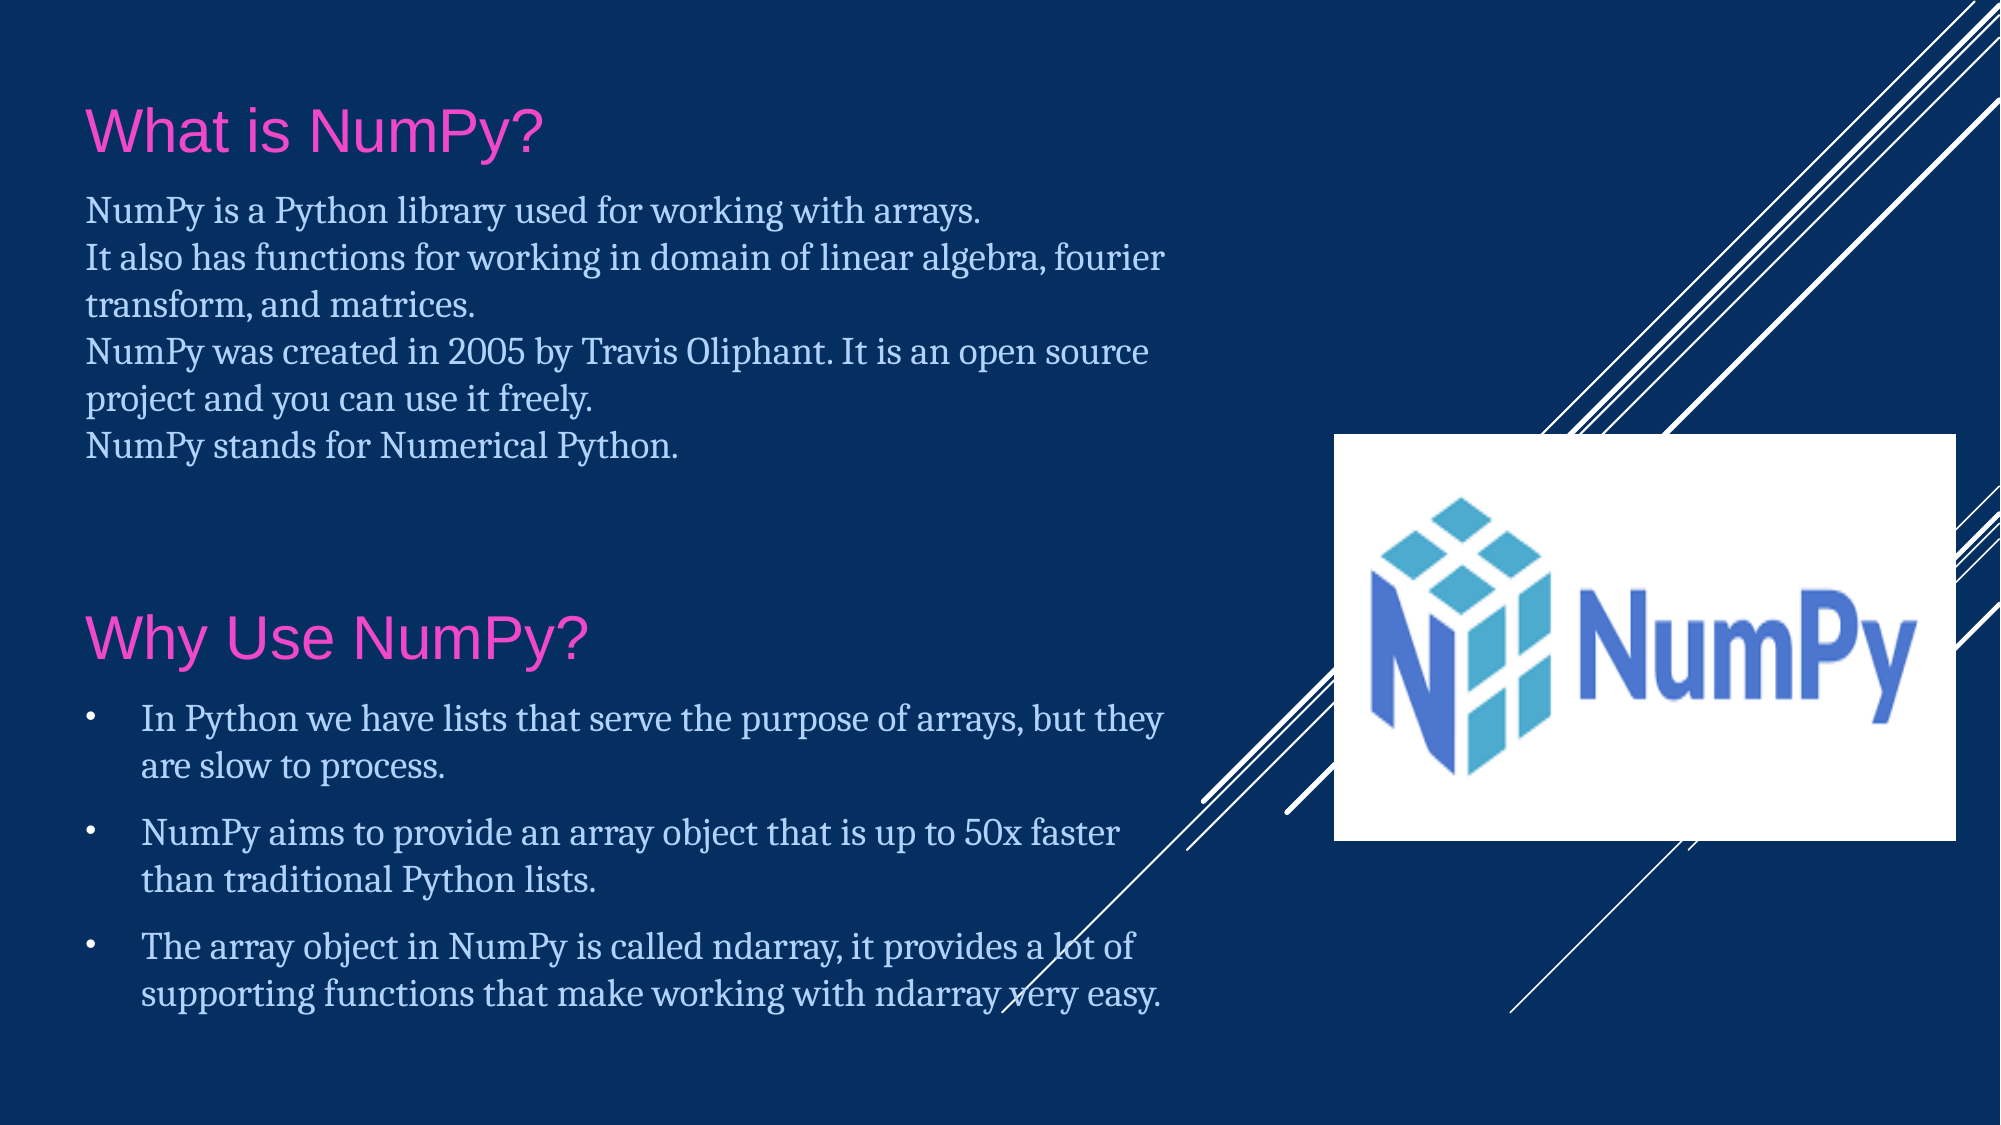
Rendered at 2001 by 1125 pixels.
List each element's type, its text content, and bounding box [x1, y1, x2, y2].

subtitle What is NumPy? NumPy is a Python library used for working with arrays. It also has functions for working in domain of linear algebra, fourier transform, and matrices. NumPy was created in 2005 by Travis Oliphant. It is an open source project and you can use it freely. NumPy stands for Numerical Python. Why Use NumPy? In Python we have lists that serve the purpose of arrays, but they are slow to process. NumPy aims to provide an array object that is up to 50x faster than traditional Python lists. The array object in NumPy is called ndarray, it provides a lot of supporting functions that make working with ndarray very easy. [70, 82, 1189, 1044]
picture [1334, 434, 1956, 841]
title [70, 12, 1312, 539]
